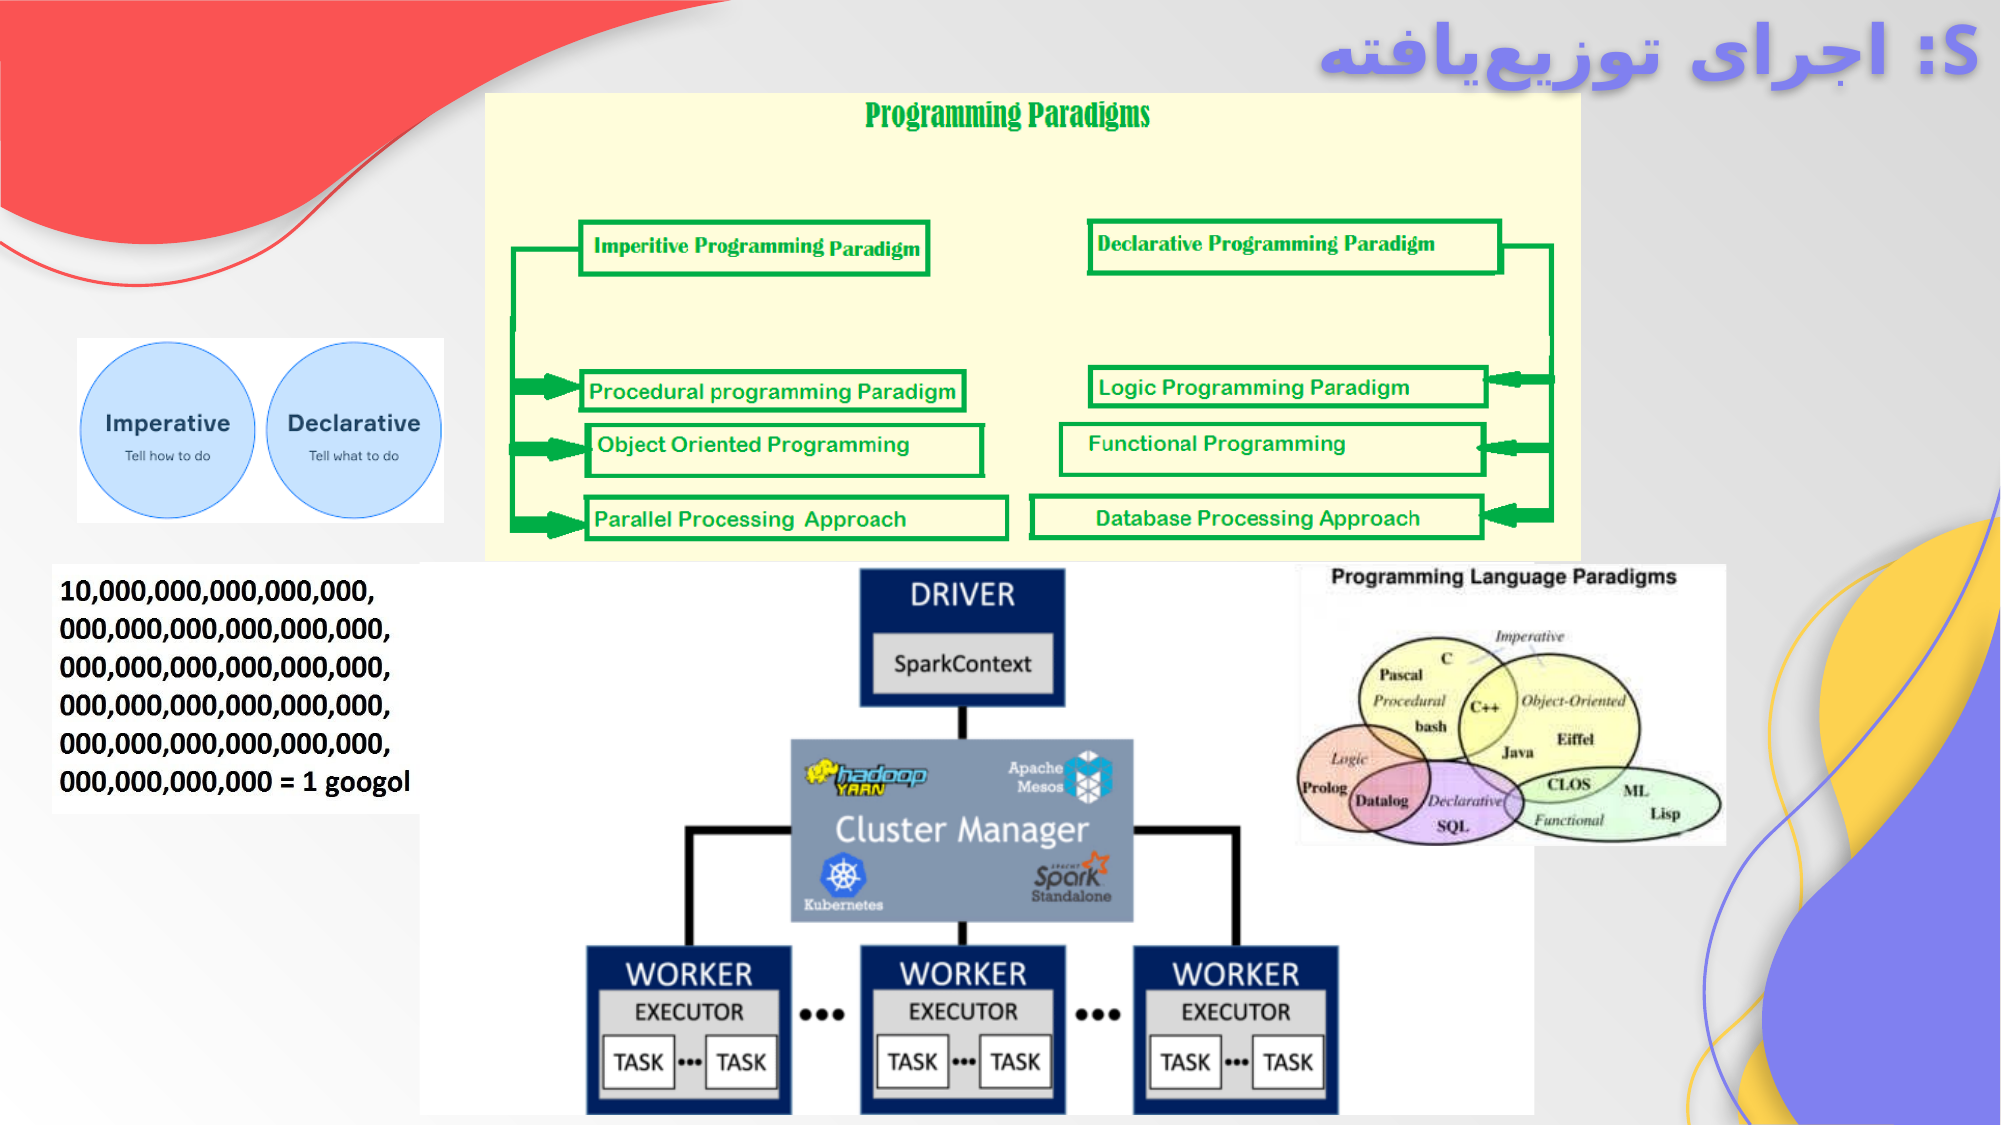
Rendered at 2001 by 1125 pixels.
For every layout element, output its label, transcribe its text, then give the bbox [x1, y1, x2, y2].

picture [484, 93, 1581, 561]
picture [52, 562, 1727, 1115]
title S: اجرای توزیع‌یافته [839, 0, 2000, 95]
picture [76, 338, 445, 524]
